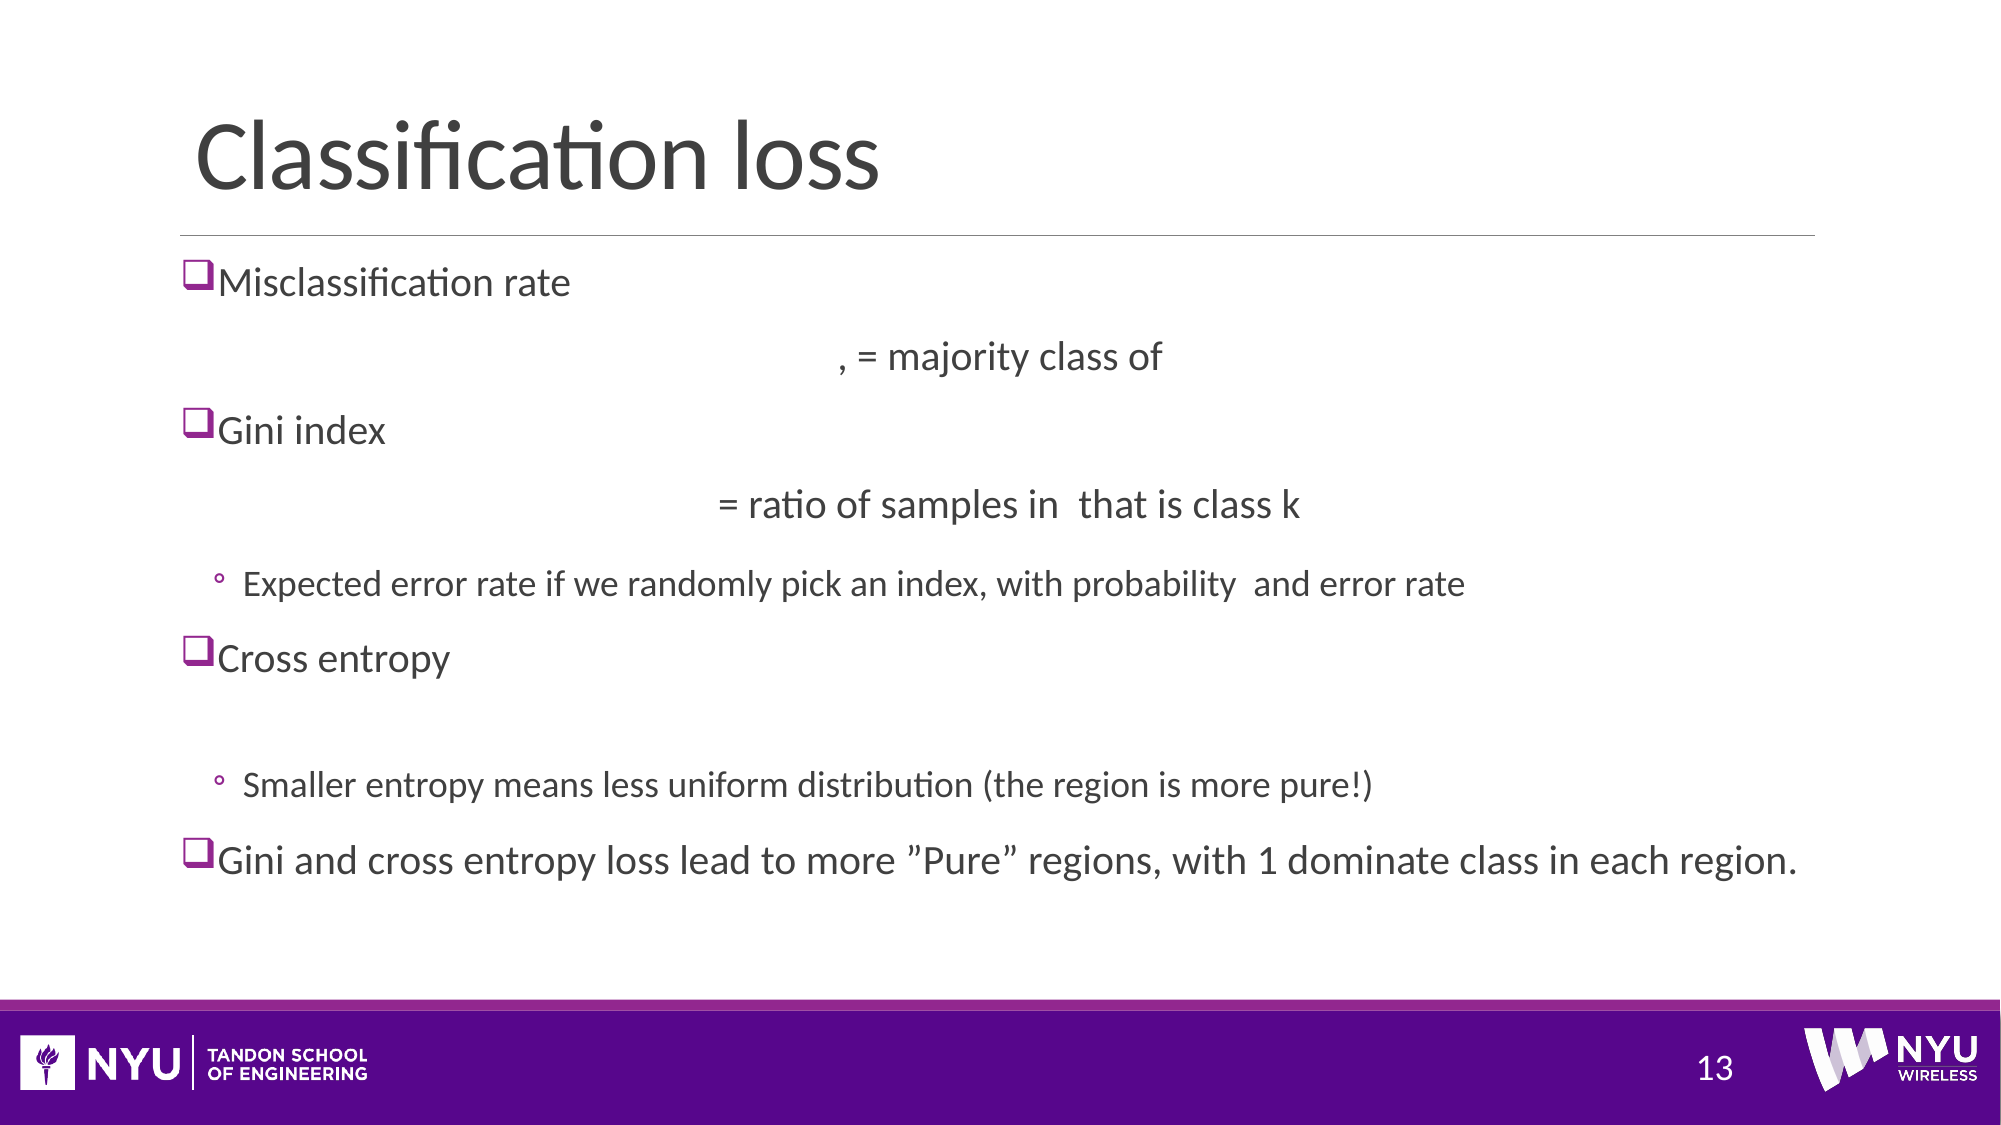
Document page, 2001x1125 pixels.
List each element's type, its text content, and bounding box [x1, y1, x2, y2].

slide_number 13 [1533, 1035, 1749, 1096]
title Classification loss [180, 47, 1830, 218]
